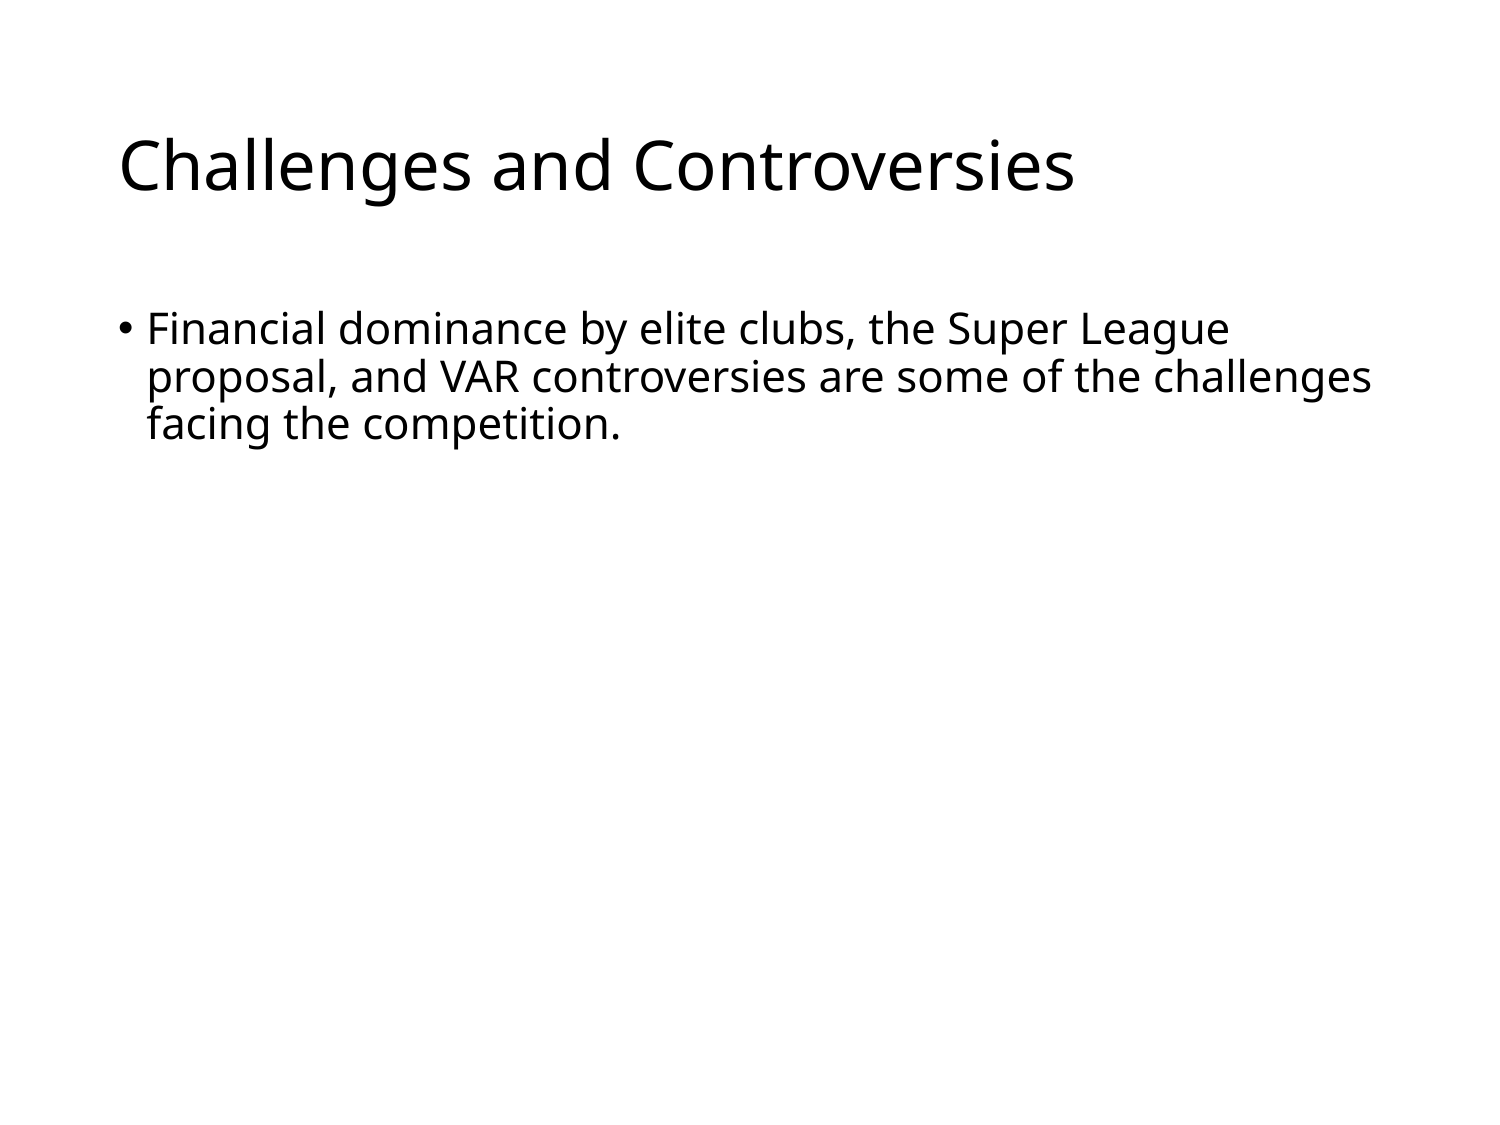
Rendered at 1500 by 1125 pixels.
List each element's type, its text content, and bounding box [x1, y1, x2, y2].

title Challenges and Controversies [103, 59, 1397, 278]
list Financial dominance by elite clubs, the Super League proposal, and VAR controversies are some of the challenges facing the competition. [103, 299, 1397, 1014]
